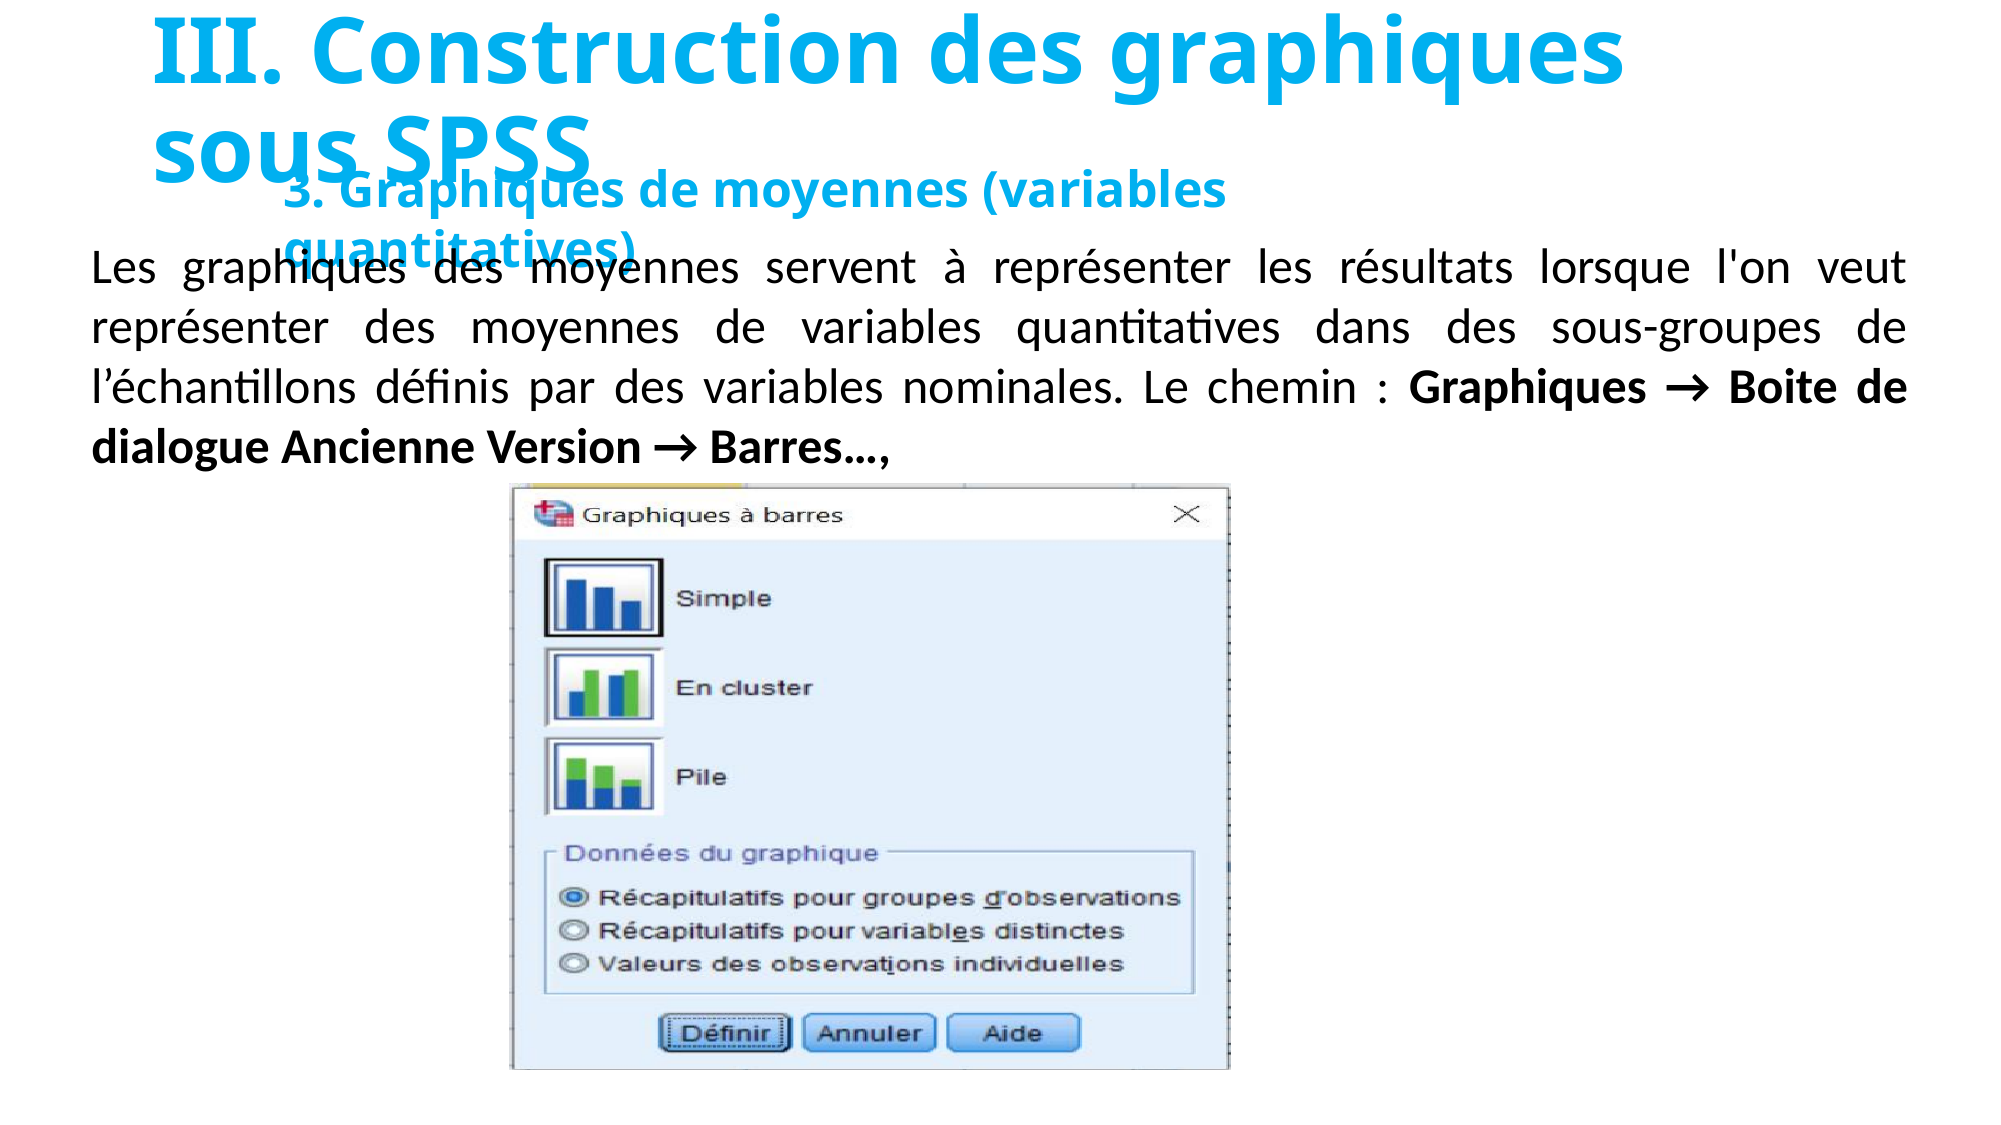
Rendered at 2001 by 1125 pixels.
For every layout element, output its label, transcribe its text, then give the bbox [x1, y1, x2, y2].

text_box 3. Graphiques de moyennes (variables quantitatives) [268, 150, 1470, 226]
picture [507, 483, 1231, 1070]
title III. Construction des graphiques sous SPSS [137, 39, 1863, 167]
text_box Les graphiques des moyennes servent à représenter les résultats lorsque l'on veut représenter des moyennes de variables quantitatives dans des sous-groupes de l’échantillons définis par des variables nominales. Le chemin : Graphiques → Boite de dialogue Ancienne Version → Barres…, [76, 226, 1924, 481]
